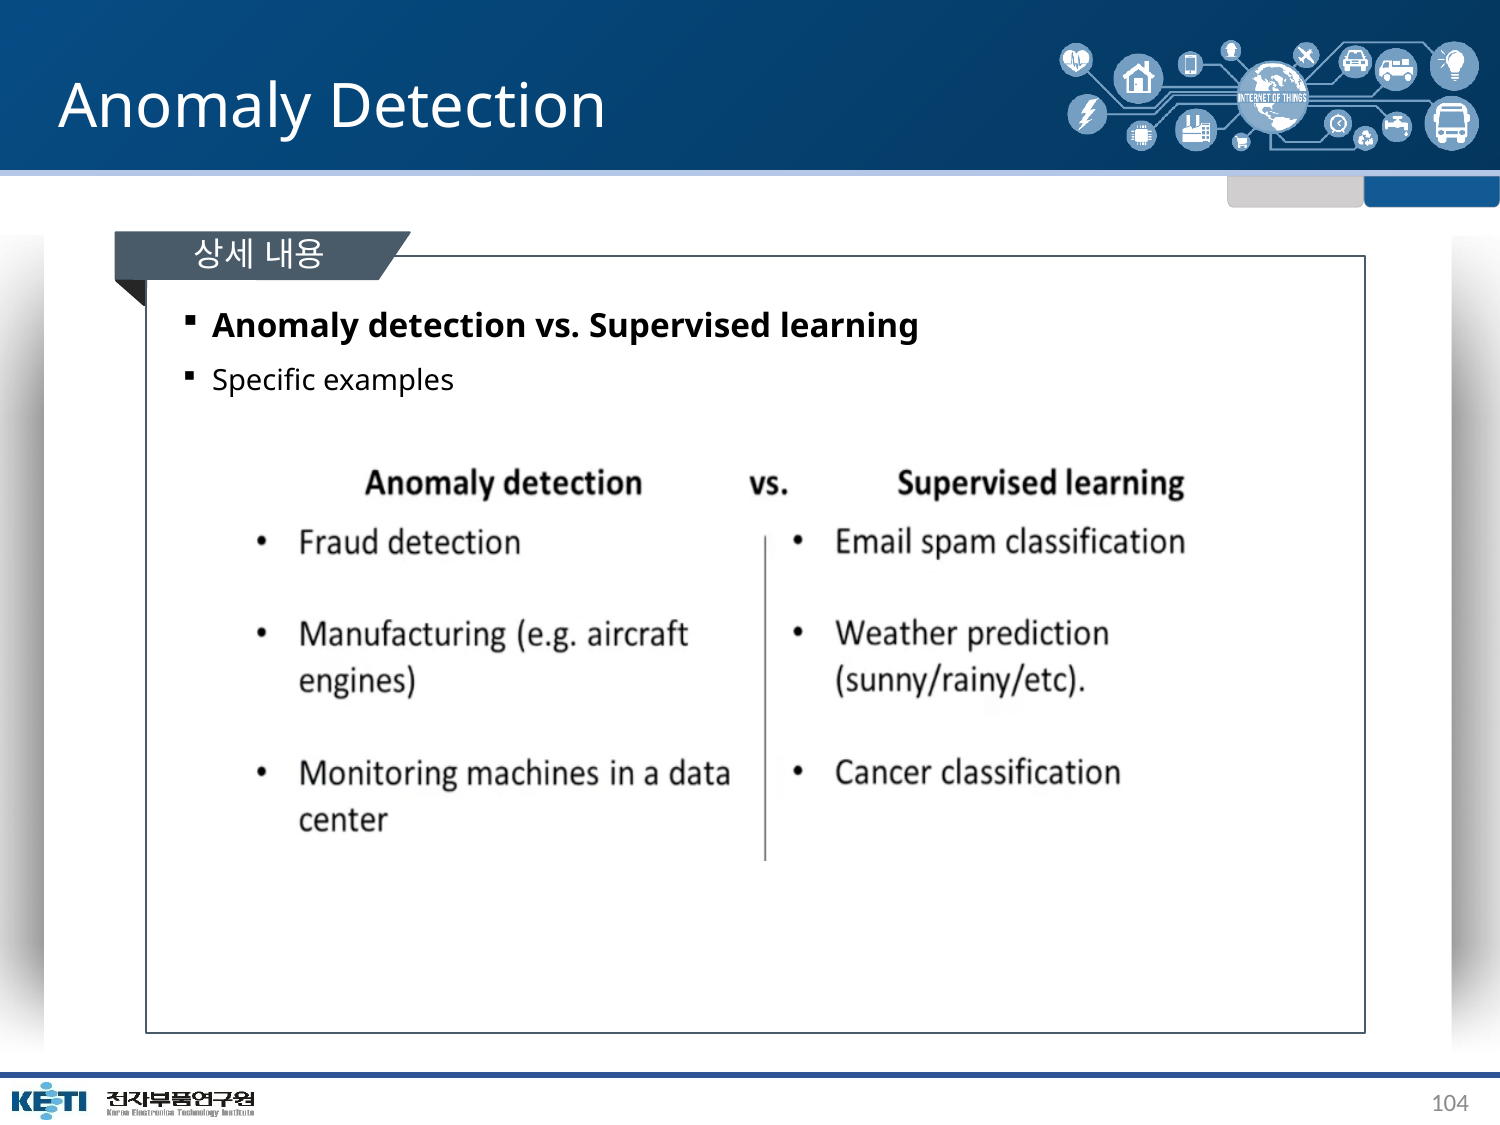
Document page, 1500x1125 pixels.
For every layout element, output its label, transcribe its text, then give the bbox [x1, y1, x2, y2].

slide_number 104 [1146, 1088, 1485, 1114]
title Anomaly Detection [43, 66, 1052, 149]
picture [249, 457, 1230, 862]
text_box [115, 231, 1366, 1034]
picture [12, 1082, 254, 1120]
